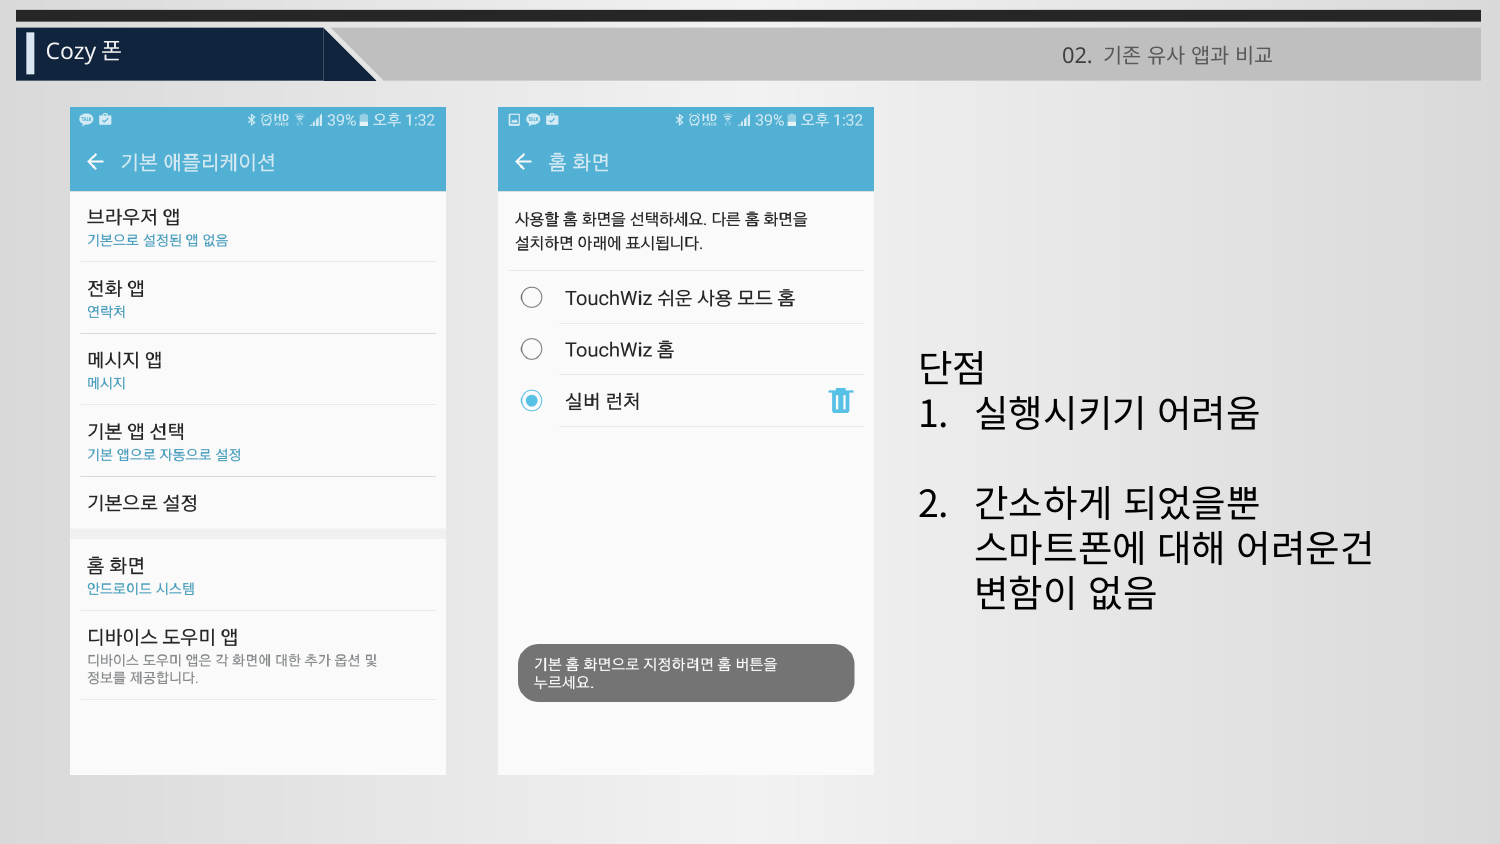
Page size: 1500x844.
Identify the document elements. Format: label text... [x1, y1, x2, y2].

text_box 단점 실행시키기 어려움 간소하게 되었을뿐 스마트폰에 대해 어려운건 변함이 없음 [903, 338, 1441, 623]
text_box [14, 26, 321, 83]
picture [70, 107, 446, 775]
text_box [330, 27, 1482, 81]
text_box [321, 25, 328, 83]
text_box Cozy폰 [30, 29, 256, 72]
text_box [24, 30, 37, 76]
picture [498, 107, 875, 776]
text_box [14, 8, 1483, 24]
